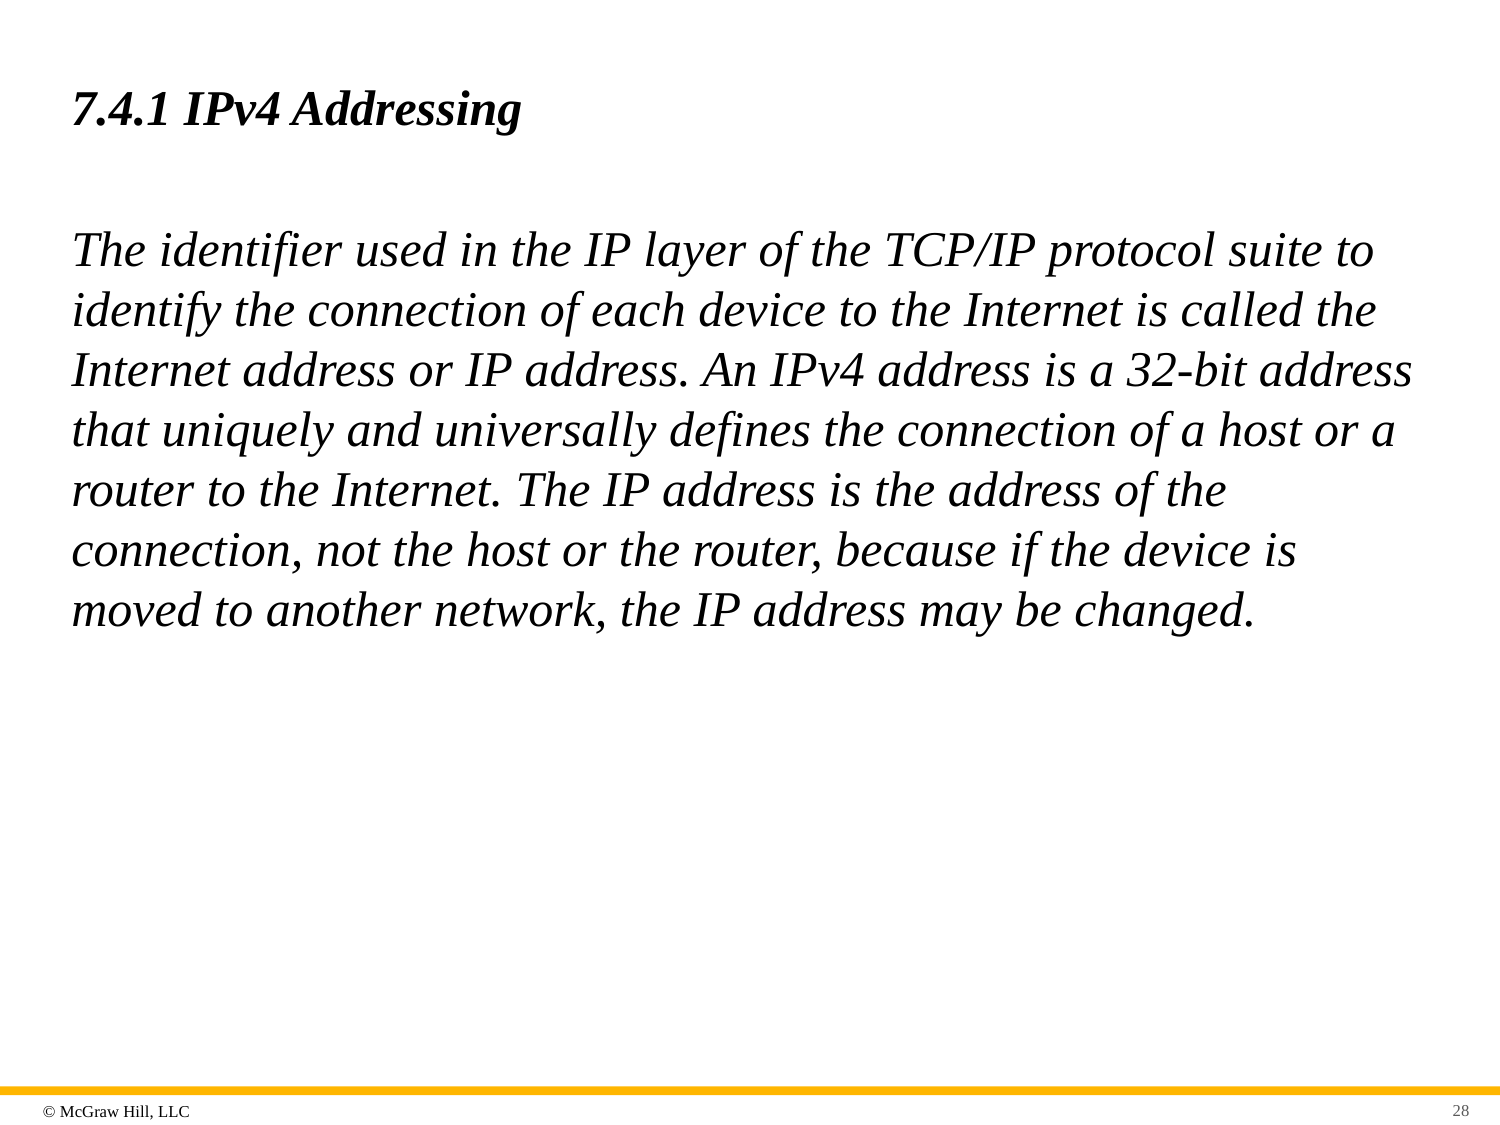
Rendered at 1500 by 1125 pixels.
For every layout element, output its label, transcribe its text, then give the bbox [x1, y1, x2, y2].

list The identifier used in the IP layer of the TCP/IP protocol suite to identify the connection of each device to the Internet is called the Internet address or IP address. An IPv4 address is a 32-bit address that uniquely and universally defines the connection of a host or a router to the Internet. The IP address is the address of the connection, not the host or the router, because if the device is moved to another network, the IP address may be changed. [56, 209, 1444, 872]
title 7.4.1 IPv4 Addressing [56, 50, 1444, 162]
slide_number 28 [1418, 1096, 1477, 1123]
